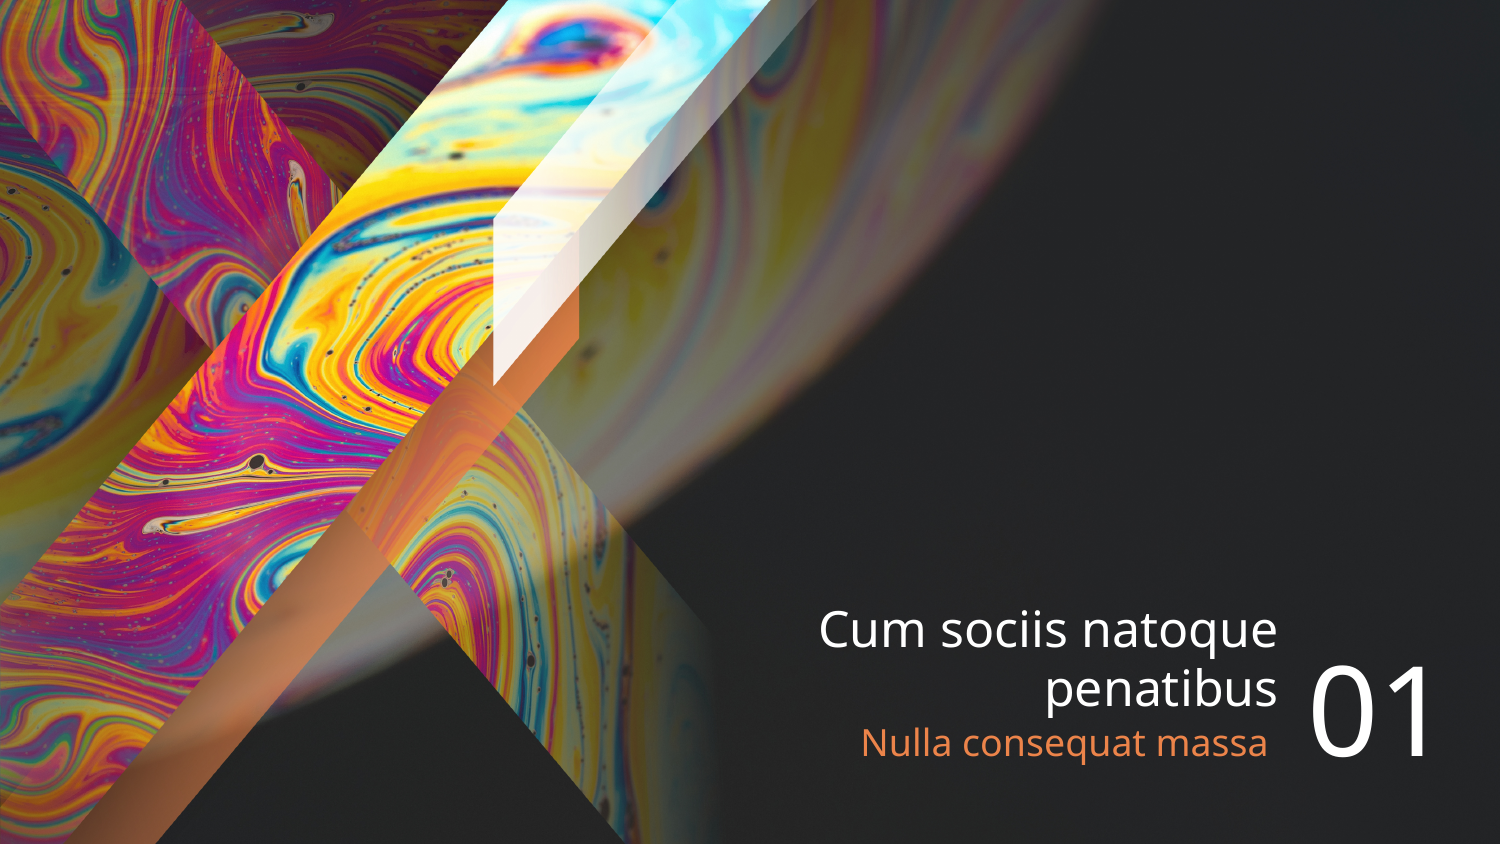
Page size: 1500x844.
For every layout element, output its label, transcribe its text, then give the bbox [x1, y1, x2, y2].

picture [0, 0, 1500, 844]
list Nulla consequat massa [768, 719, 1279, 765]
title Cum sociis natoque penatibus [636, 598, 1279, 717]
text_box 01 [1307, 634, 1436, 782]
